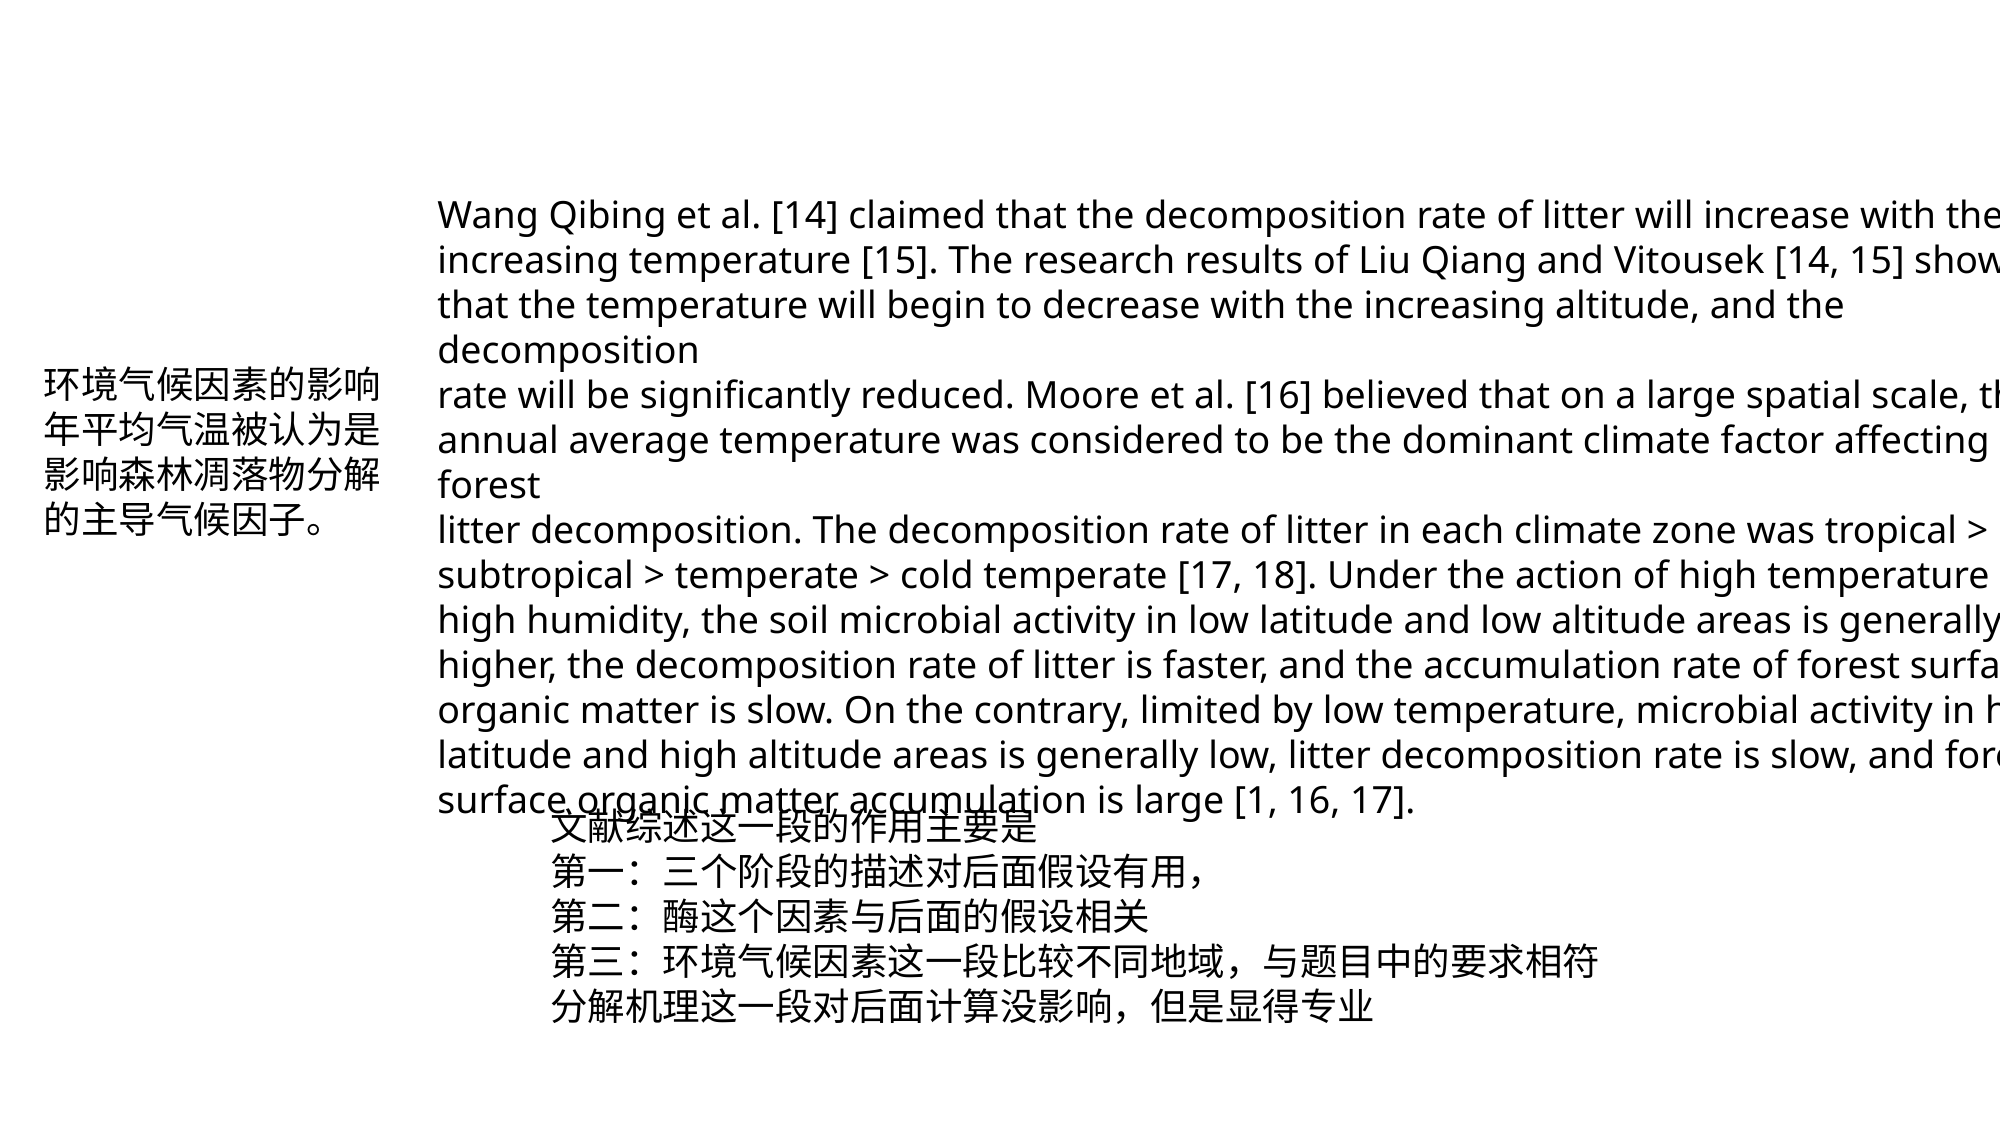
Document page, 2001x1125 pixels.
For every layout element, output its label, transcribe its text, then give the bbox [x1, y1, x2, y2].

text_box 文献综述这一段的作用主要是 第一：三个阶段的描述对后面假设有用， 第二：酶这个因素与后面的假设相关 第三：环境气候因素这一段比较不同地域，与题目中的要求相符 分解机理这一段对后面计算没影响，但是显得专业 [535, 795, 1616, 1036]
text_box Wang Qibing et al. [14] claimed that the decomposition rate of litter will increase with the increasing temperature [15]. The research results of Liu Qiang and Vitousek [14, 15] showed that the temperature will begin to decrease with the increasing altitude, and the decomposition rate will be significantly reduced. Moore et al. [16] believed that on a large spatial scale, the annual average temperature was considered to be the dominant climate factor affecting forest litter decomposition. The decomposition rate of litter in each climate zone was tropical > subtropical > temperate > cold temperate [17, 18]. Under the action of high temperature and high humidity, the soil microbial activity in low latitude and low altitude areas is generally higher, the decomposition rate of litter is faster, and the accumulation rate of forest surface organic matter is slow. On the contrary, limited by low temperature, microbial activity in high latitude and high altitude areas is generally low, litter decomposition rate is slow, and forest surface organic matter accumulation is large [1, 16, 17]. [422, 183, 2000, 829]
text_box 环境气候因素的影响 年平均气温被认为是影响森林凋落物分解的主导气候因子。 [28, 353, 423, 549]
